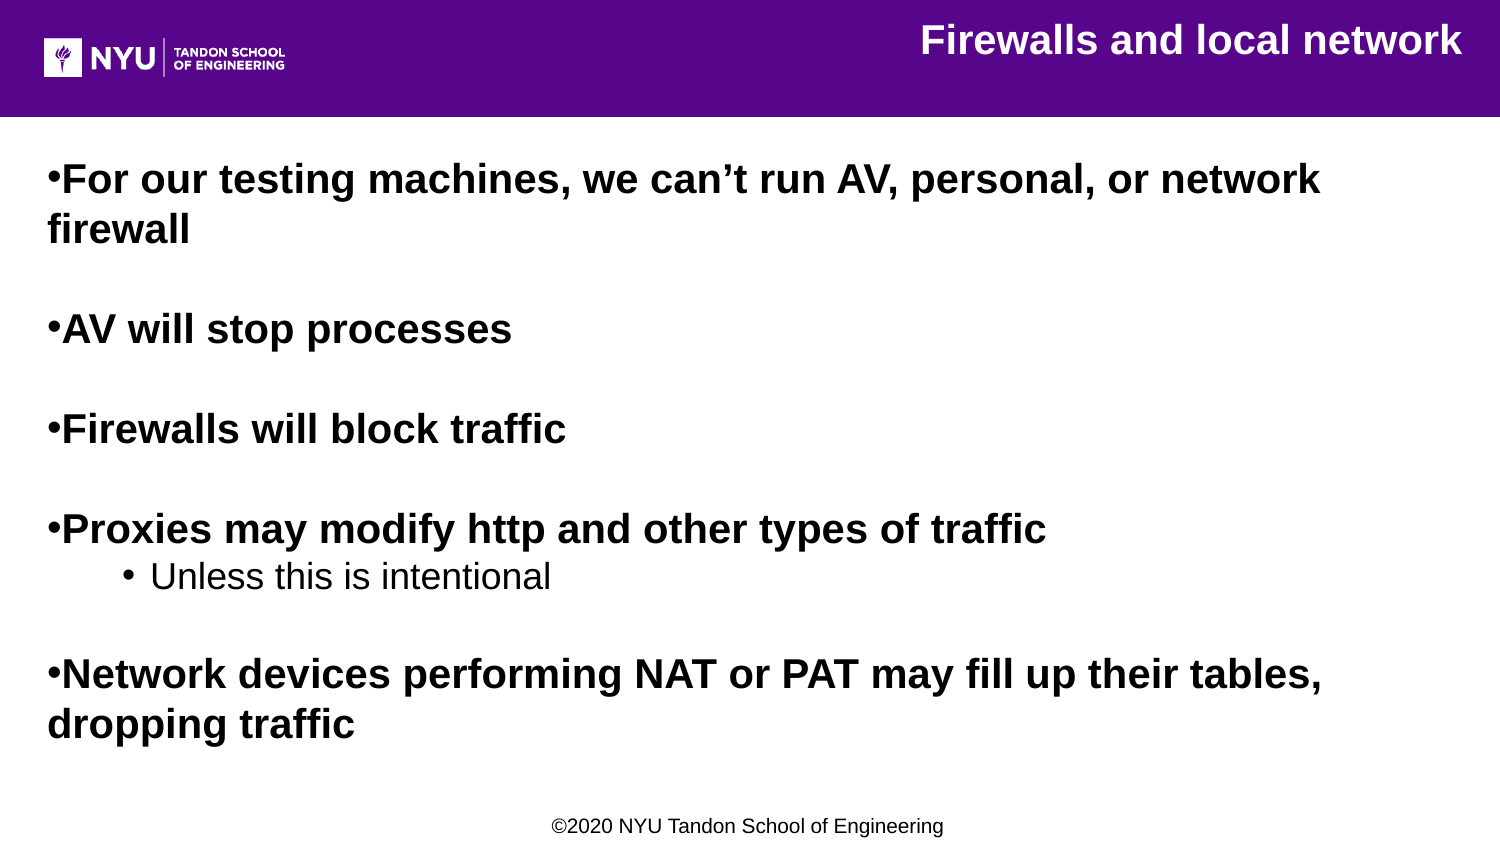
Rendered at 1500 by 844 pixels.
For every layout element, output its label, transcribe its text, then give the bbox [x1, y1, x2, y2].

picture [44, 38, 285, 77]
list For our testing machines, we can’t run AV, personal, or network firewall AV will stop processes Firewalls will block traffic Proxies may modify http and other types of traffic Unless this is intentional Network devices performing NAT or PAT may fill up their tables, dropping traffic [47, 151, 1454, 800]
list Firewalls and local network [392, 12, 1463, 109]
